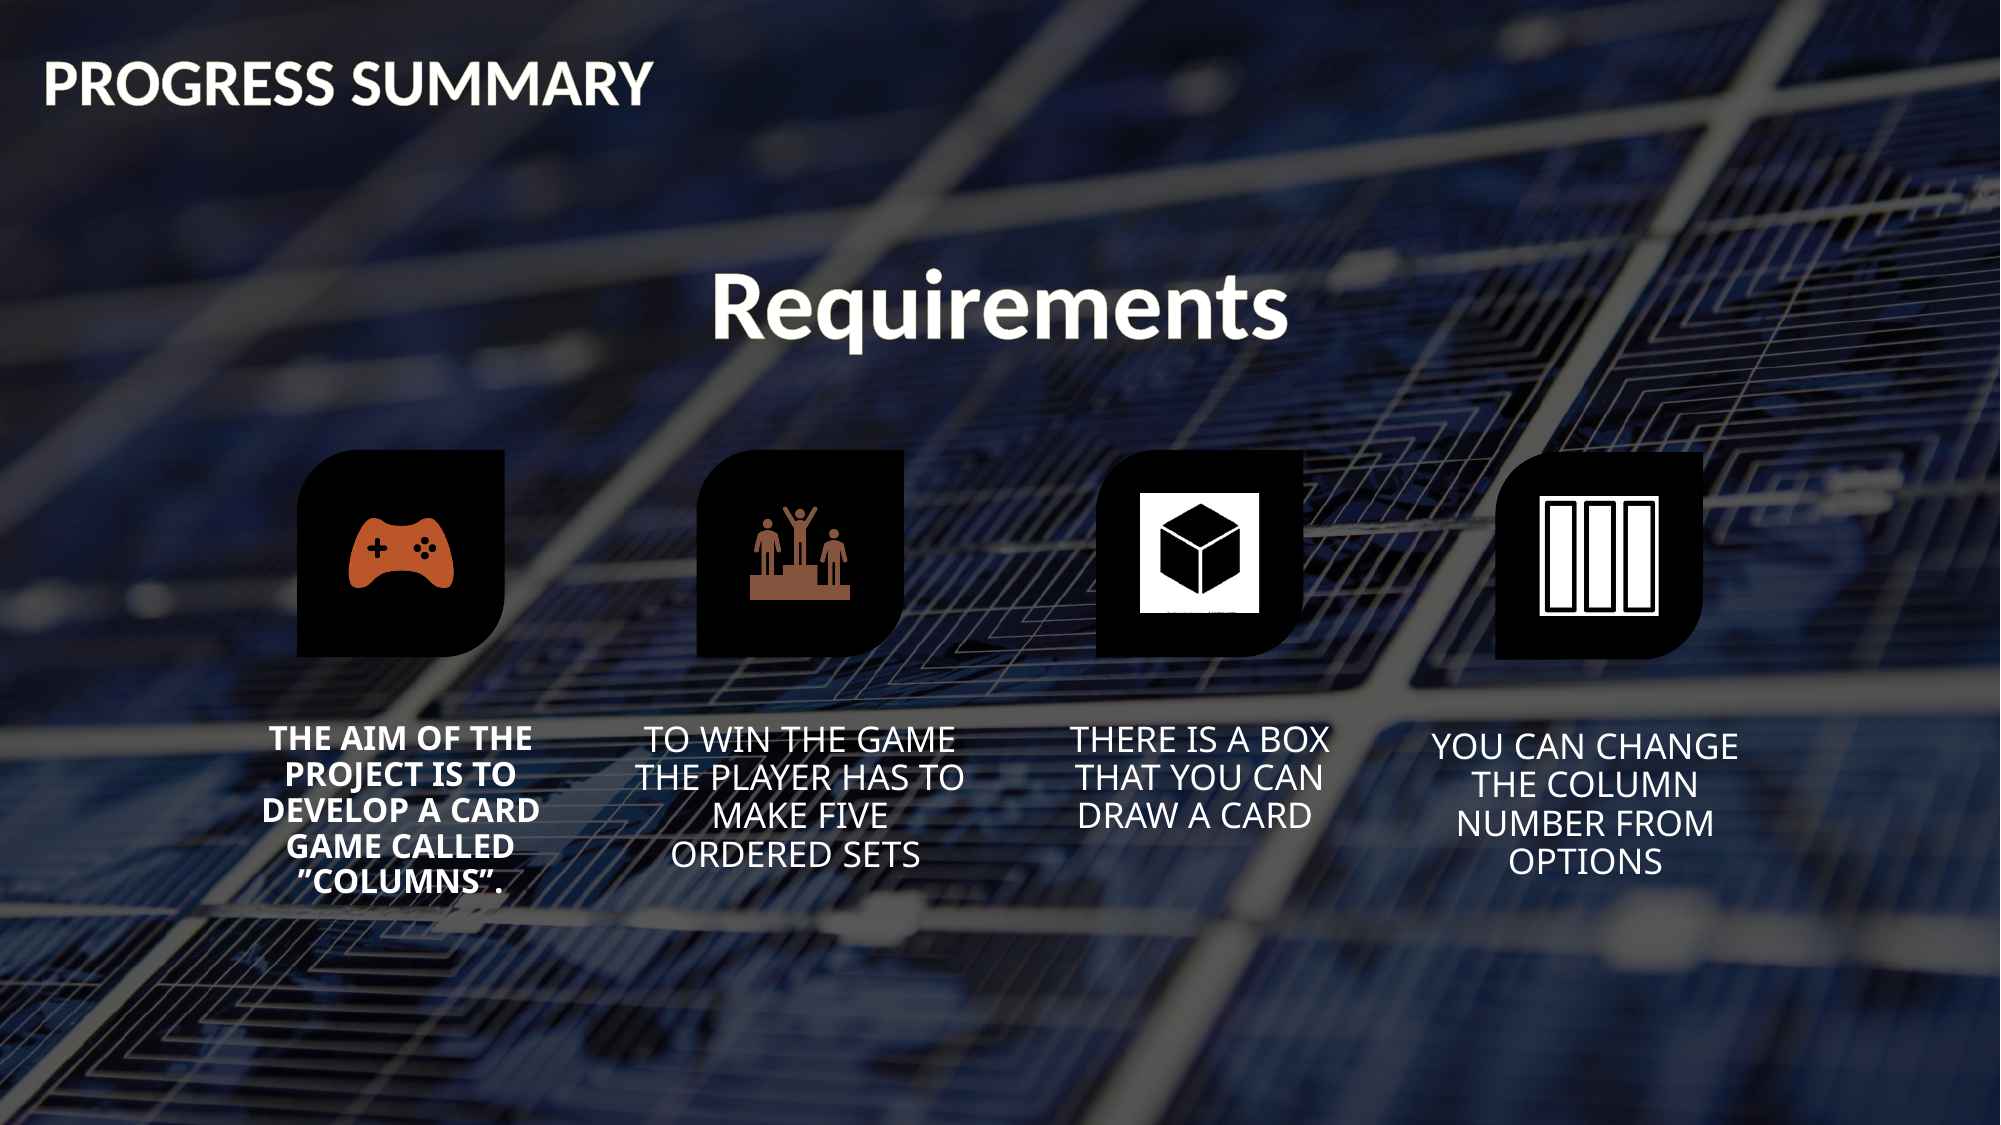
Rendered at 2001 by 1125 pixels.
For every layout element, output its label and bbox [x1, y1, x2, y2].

picture [0, 0, 2000, 1125]
list [136, 298, 1863, 1014]
